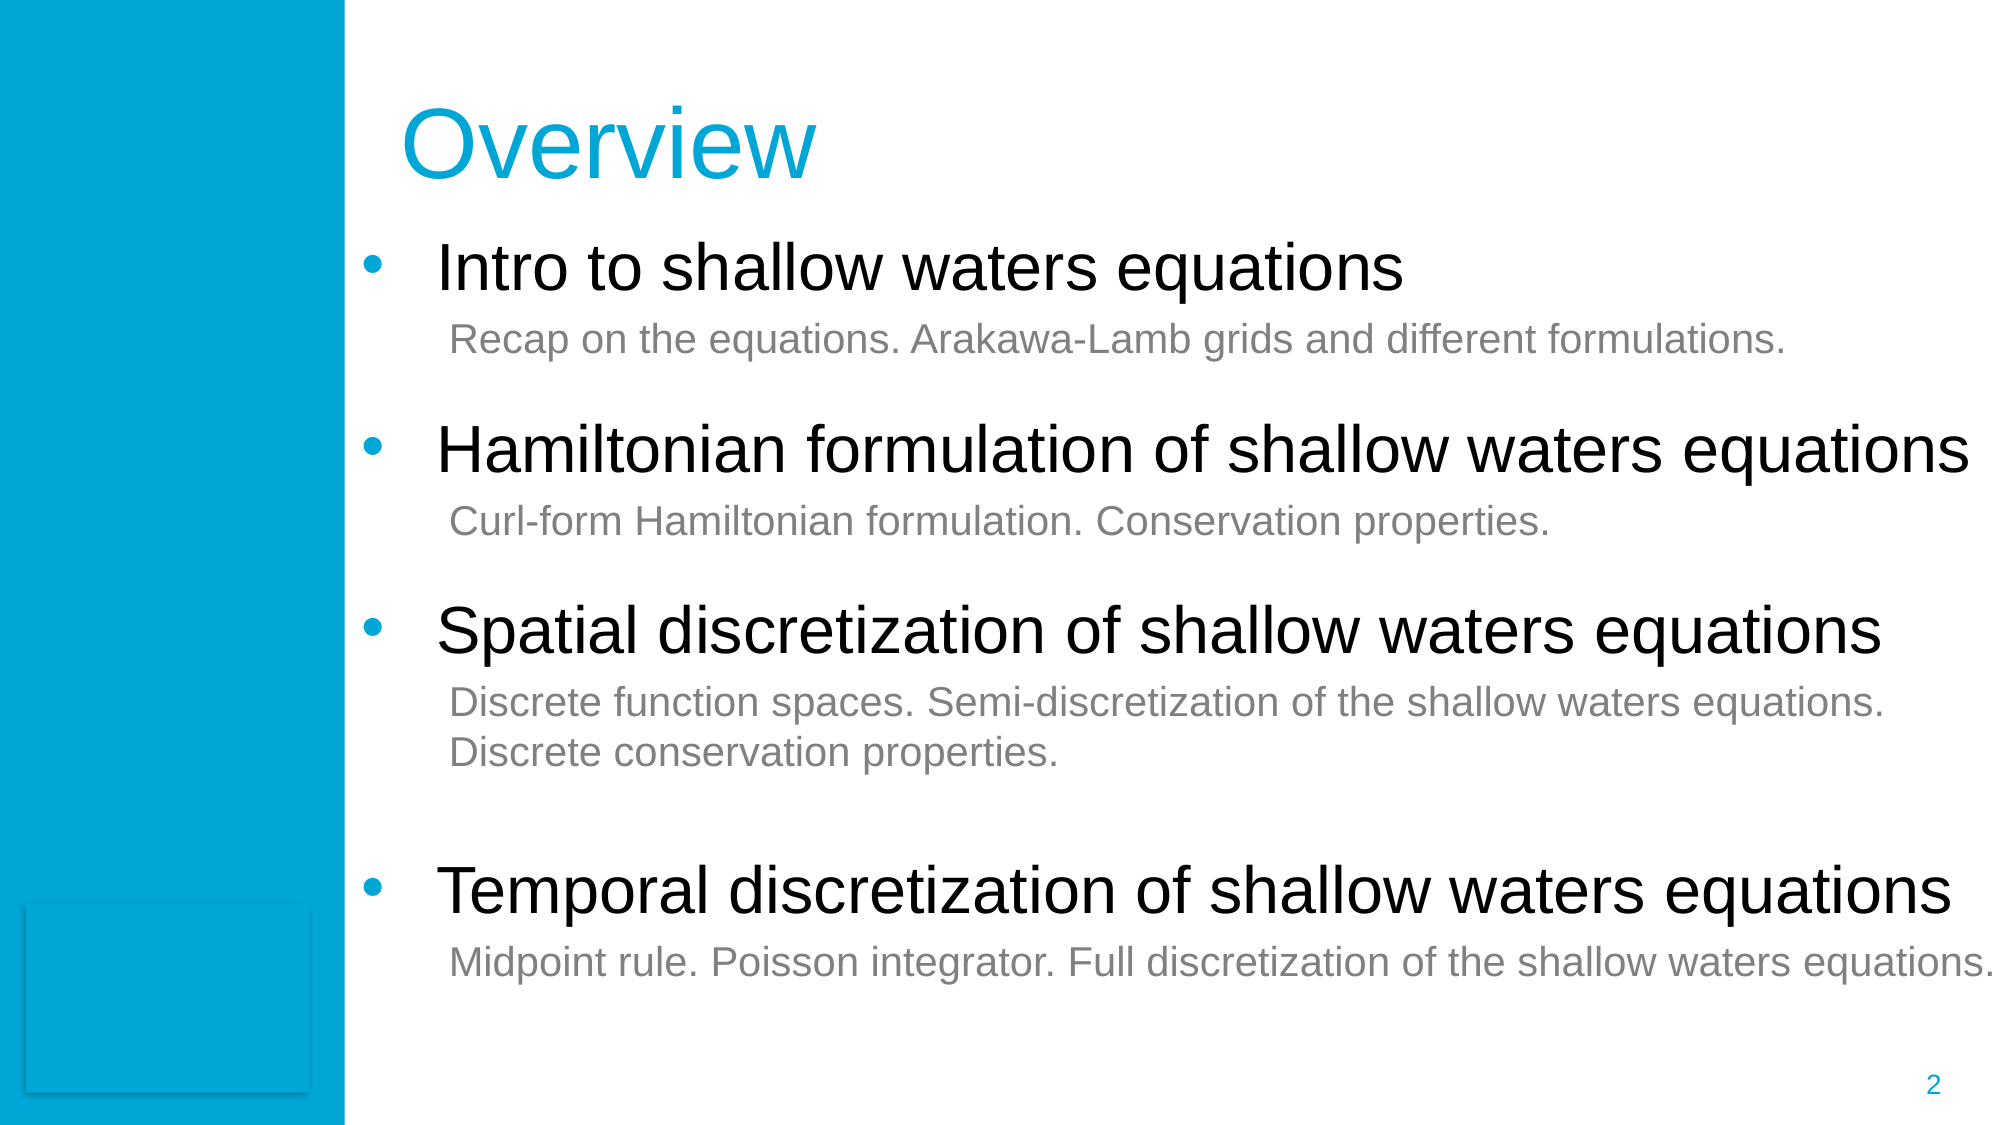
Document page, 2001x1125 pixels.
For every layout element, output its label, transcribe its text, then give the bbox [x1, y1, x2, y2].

title Overview [385, 45, 1940, 215]
list Intro to shallow waters equations Recap on the equations. Arakawa-Lamb grids and different formulations. Hamiltonian formulation of shallow waters equations Curl-form Hamiltonian formulation. Conservation properties. Spatial discretization of shallow waters equations Discrete function spaces. Semi-discretization of the shallow waters equations. Discrete conservation properties. Temporal discretization of shallow waters equations Midpoint rule. Poisson integrator. Full discretization of the shallow waters equations. [346, 215, 2000, 1080]
